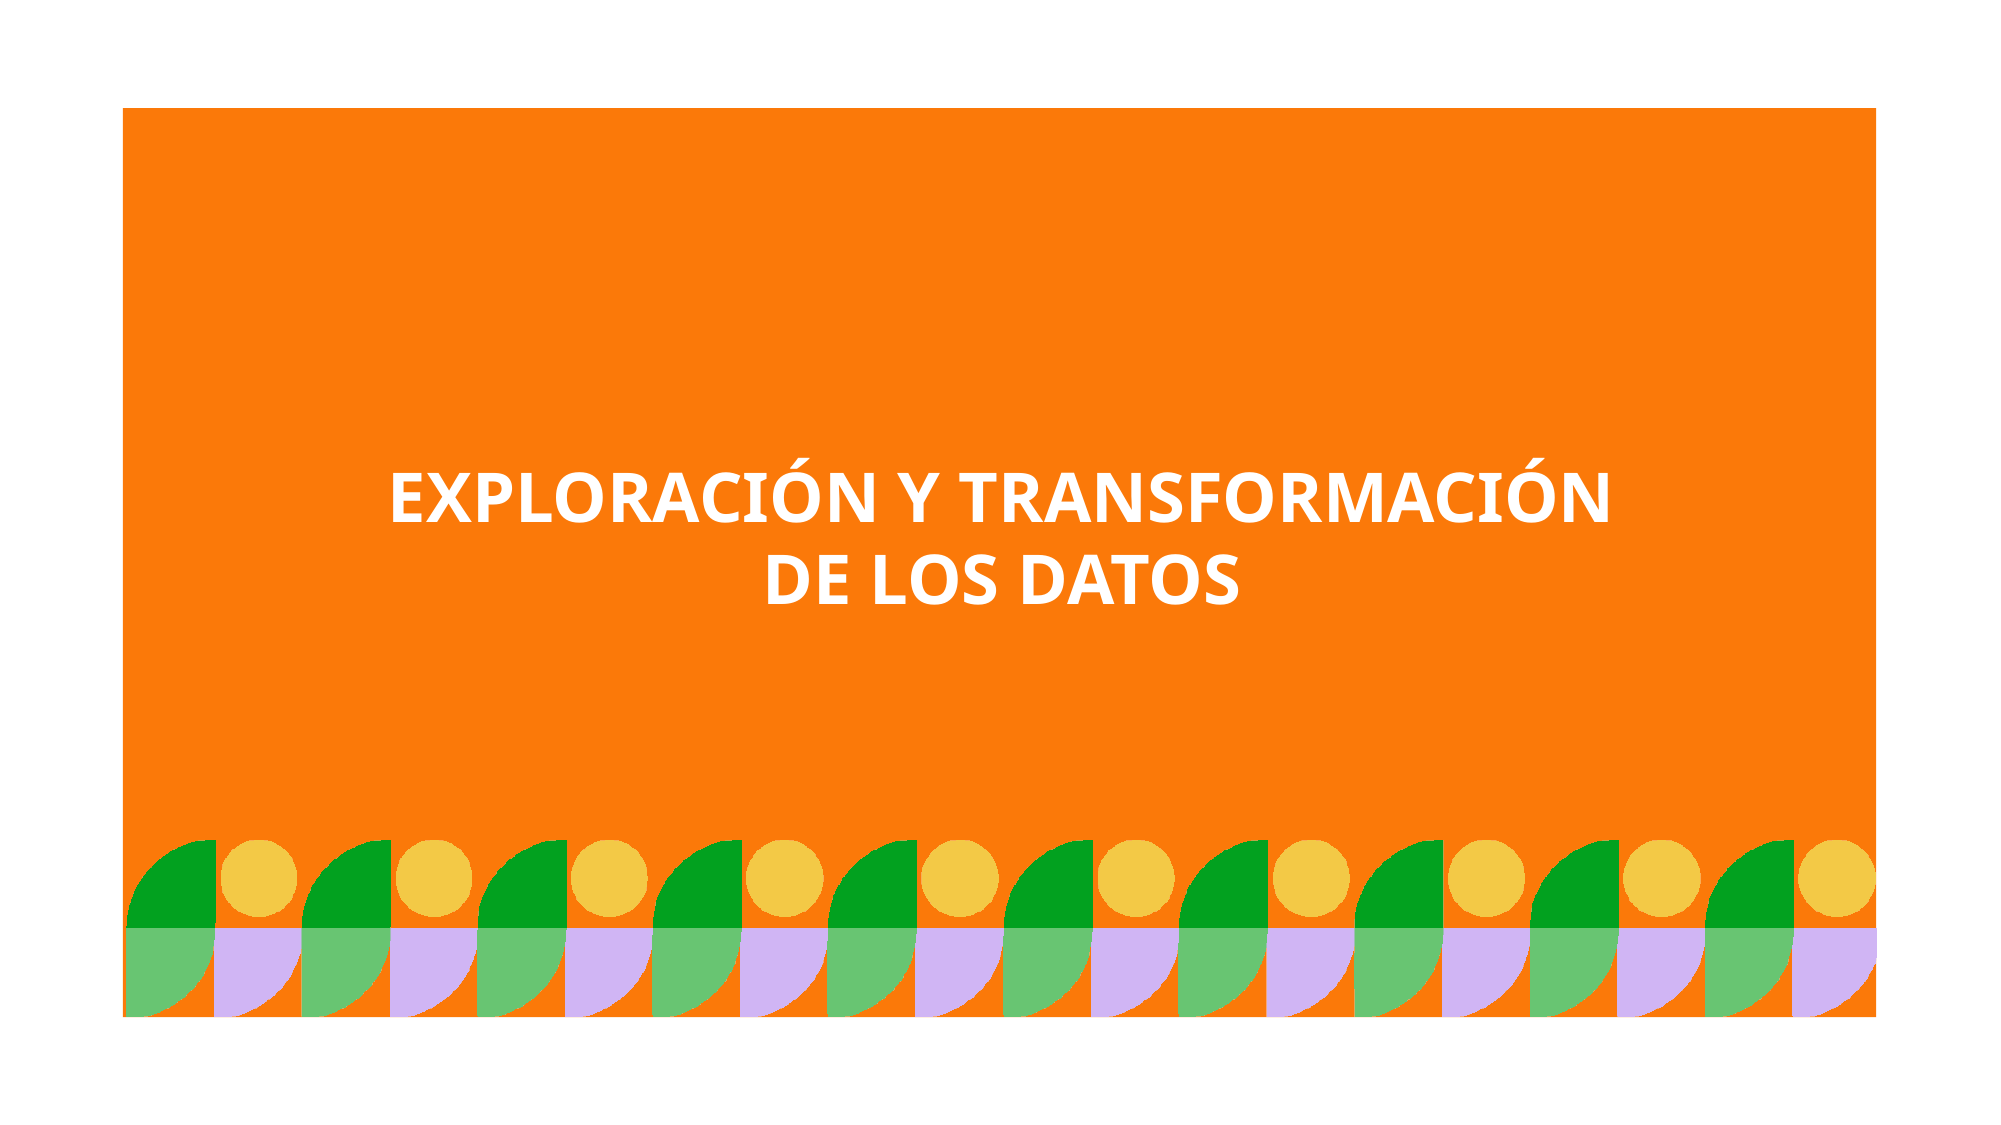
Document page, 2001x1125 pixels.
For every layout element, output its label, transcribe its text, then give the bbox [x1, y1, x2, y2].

picture [115, 620, 1877, 1018]
text_box [122, 108, 1877, 618]
text_box EXPLORACIÓN Y TRANSFORMACIÓN DE LOS DATOS [334, 433, 1670, 605]
